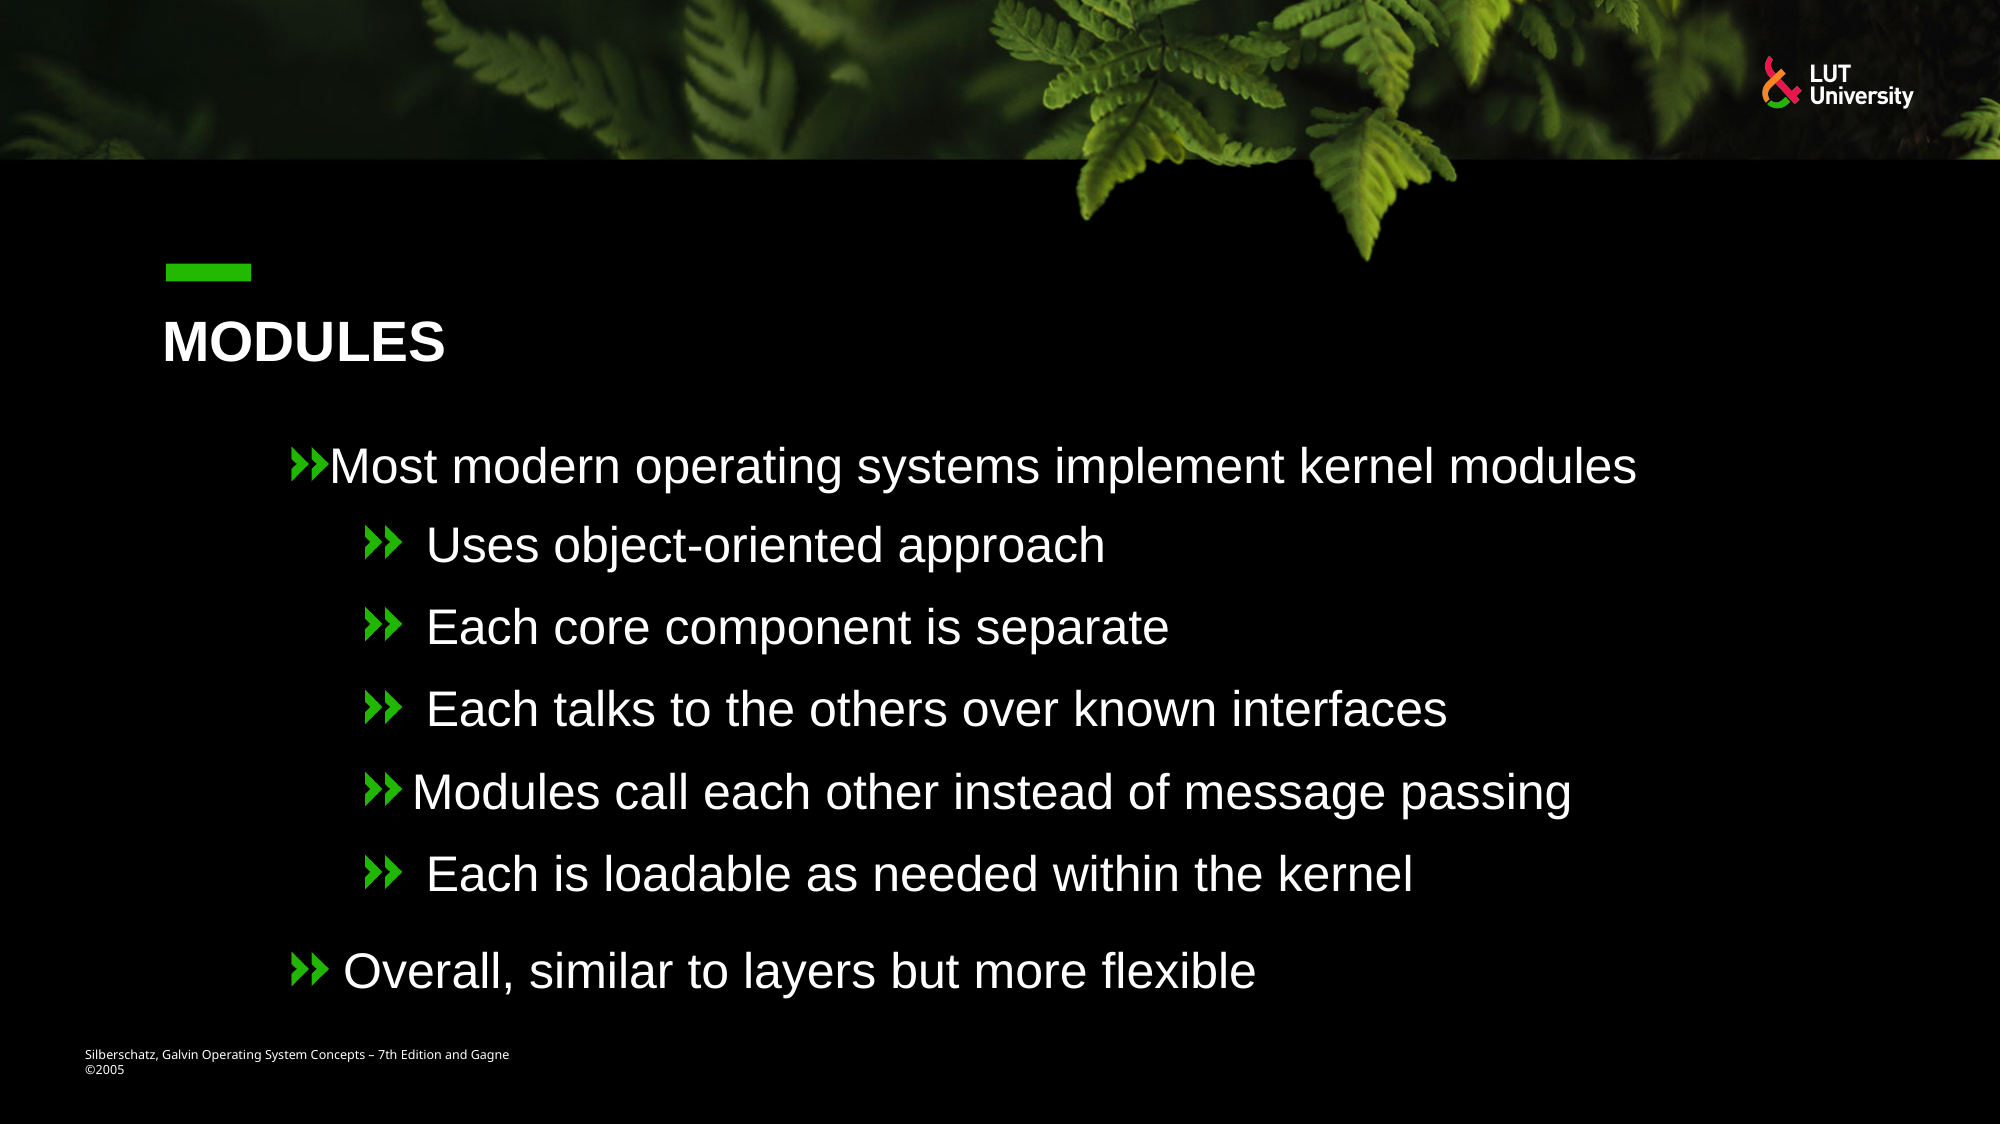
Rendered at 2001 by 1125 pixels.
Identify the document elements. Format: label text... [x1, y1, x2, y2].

title Modules [147, 305, 1873, 382]
list Most modern operating systems implement kernel modules Uses object-oriented approach Each core component is separate Each talks to the others over known interfaces Modules call each other instead of message passing Each is loadable as needed within the kernel Overall, similar to layers but more flexible [275, 414, 1873, 1026]
picture [0, 0, 2000, 1124]
text_box Silberschatz, Galvin Operating System Concepts – 7th Edition and Gagne ©2005 [70, 1039, 552, 1084]
